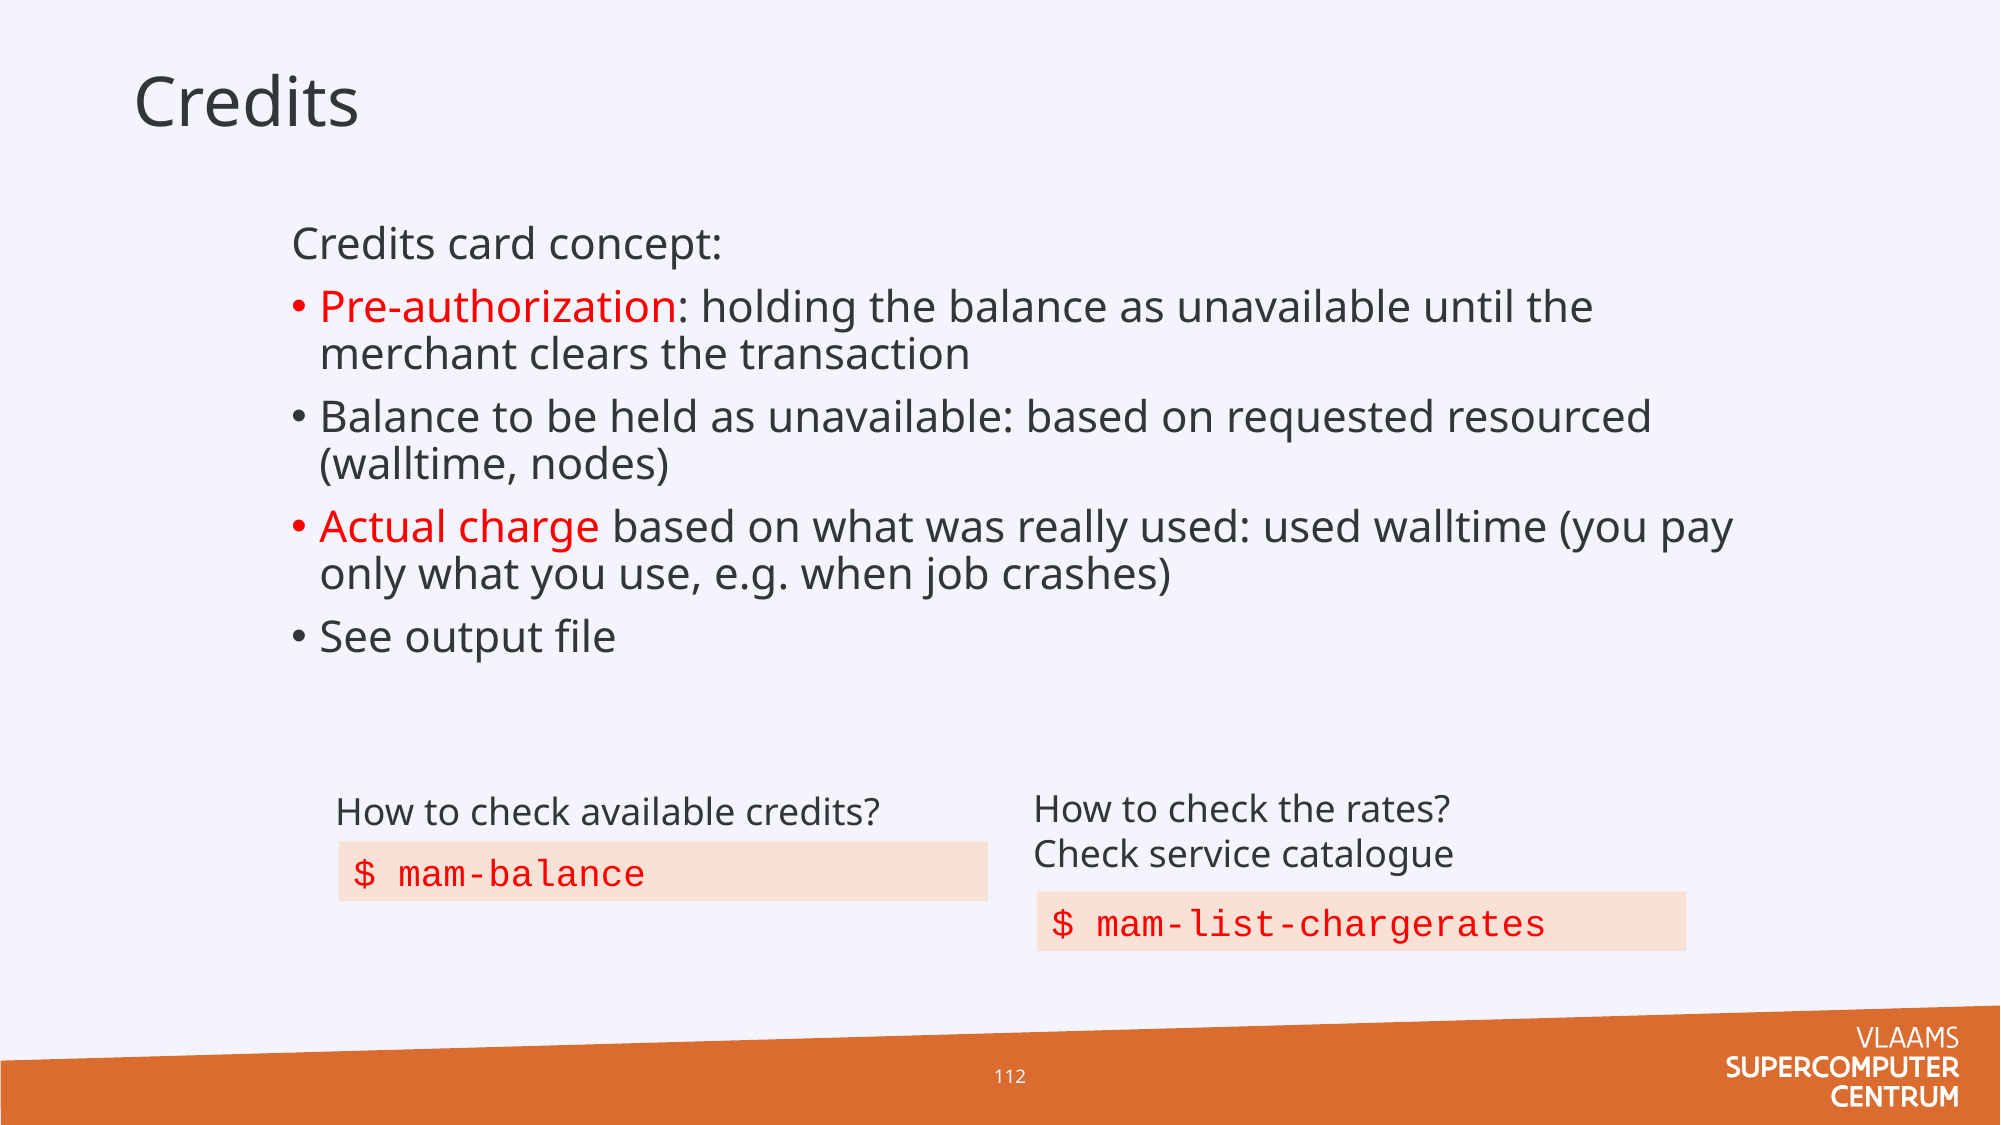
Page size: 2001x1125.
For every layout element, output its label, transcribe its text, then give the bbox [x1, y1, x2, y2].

list Credits card concept: Pre-authorization: holding the balance as unavailable until the merchant clears the transaction Balance to be held as unavailable: based on requested resourced (walltime, nodes) Actual charge based on what was really used: used walltime (you pay only what you use, e.g. when job crashes) See output file [291, 221, 1750, 948]
text_box $ mam-list-chargerates [1036, 891, 1687, 952]
text_box How to check the rates? Check service catalogue [1018, 777, 1470, 883]
title Credits [118, 0, 1941, 213]
slide_number 112 [958, 1047, 1042, 1108]
picture [1725, 1021, 1960, 1117]
text_box $ mam-balance [338, 841, 989, 902]
text_box How to check available credits? [320, 780, 895, 841]
